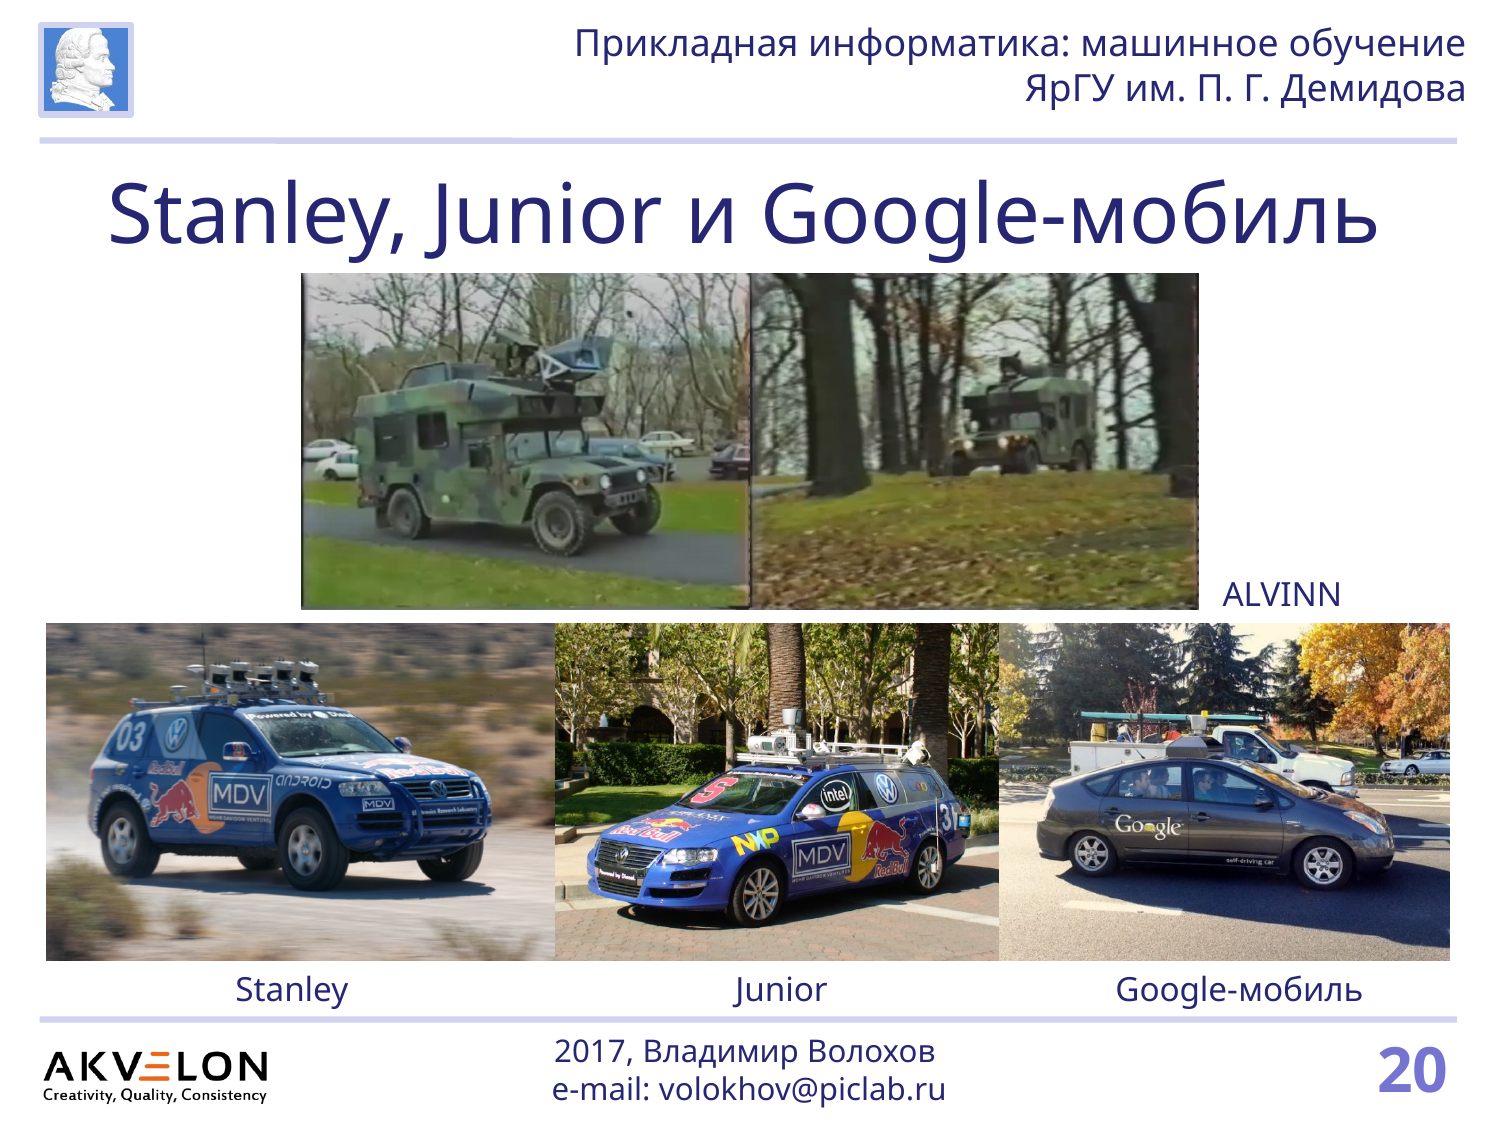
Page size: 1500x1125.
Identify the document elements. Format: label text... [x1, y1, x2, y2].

picture [39, 23, 131, 117]
text_box Junior [720, 969, 843, 1016]
text_box Stanley [220, 969, 364, 1016]
text_box Прикладная информатика: машинное обучение ЯрГУ им. П. Г. Демидова [559, 11, 1482, 116]
text_box Stanley, Junior и Google-мобиль [58, 152, 1430, 288]
picture [40, 1047, 268, 1107]
text_box 20 [1362, 1022, 1464, 1113]
footer 2017, Владимир Волохов e-mail: volokhov@piclab.ru [526, 1031, 973, 1107]
picture [46, 623, 1450, 961]
picture [300, 272, 1200, 610]
text_box Google-мобиль [1100, 969, 1379, 1016]
text_box ALVINN [1207, 565, 1358, 621]
